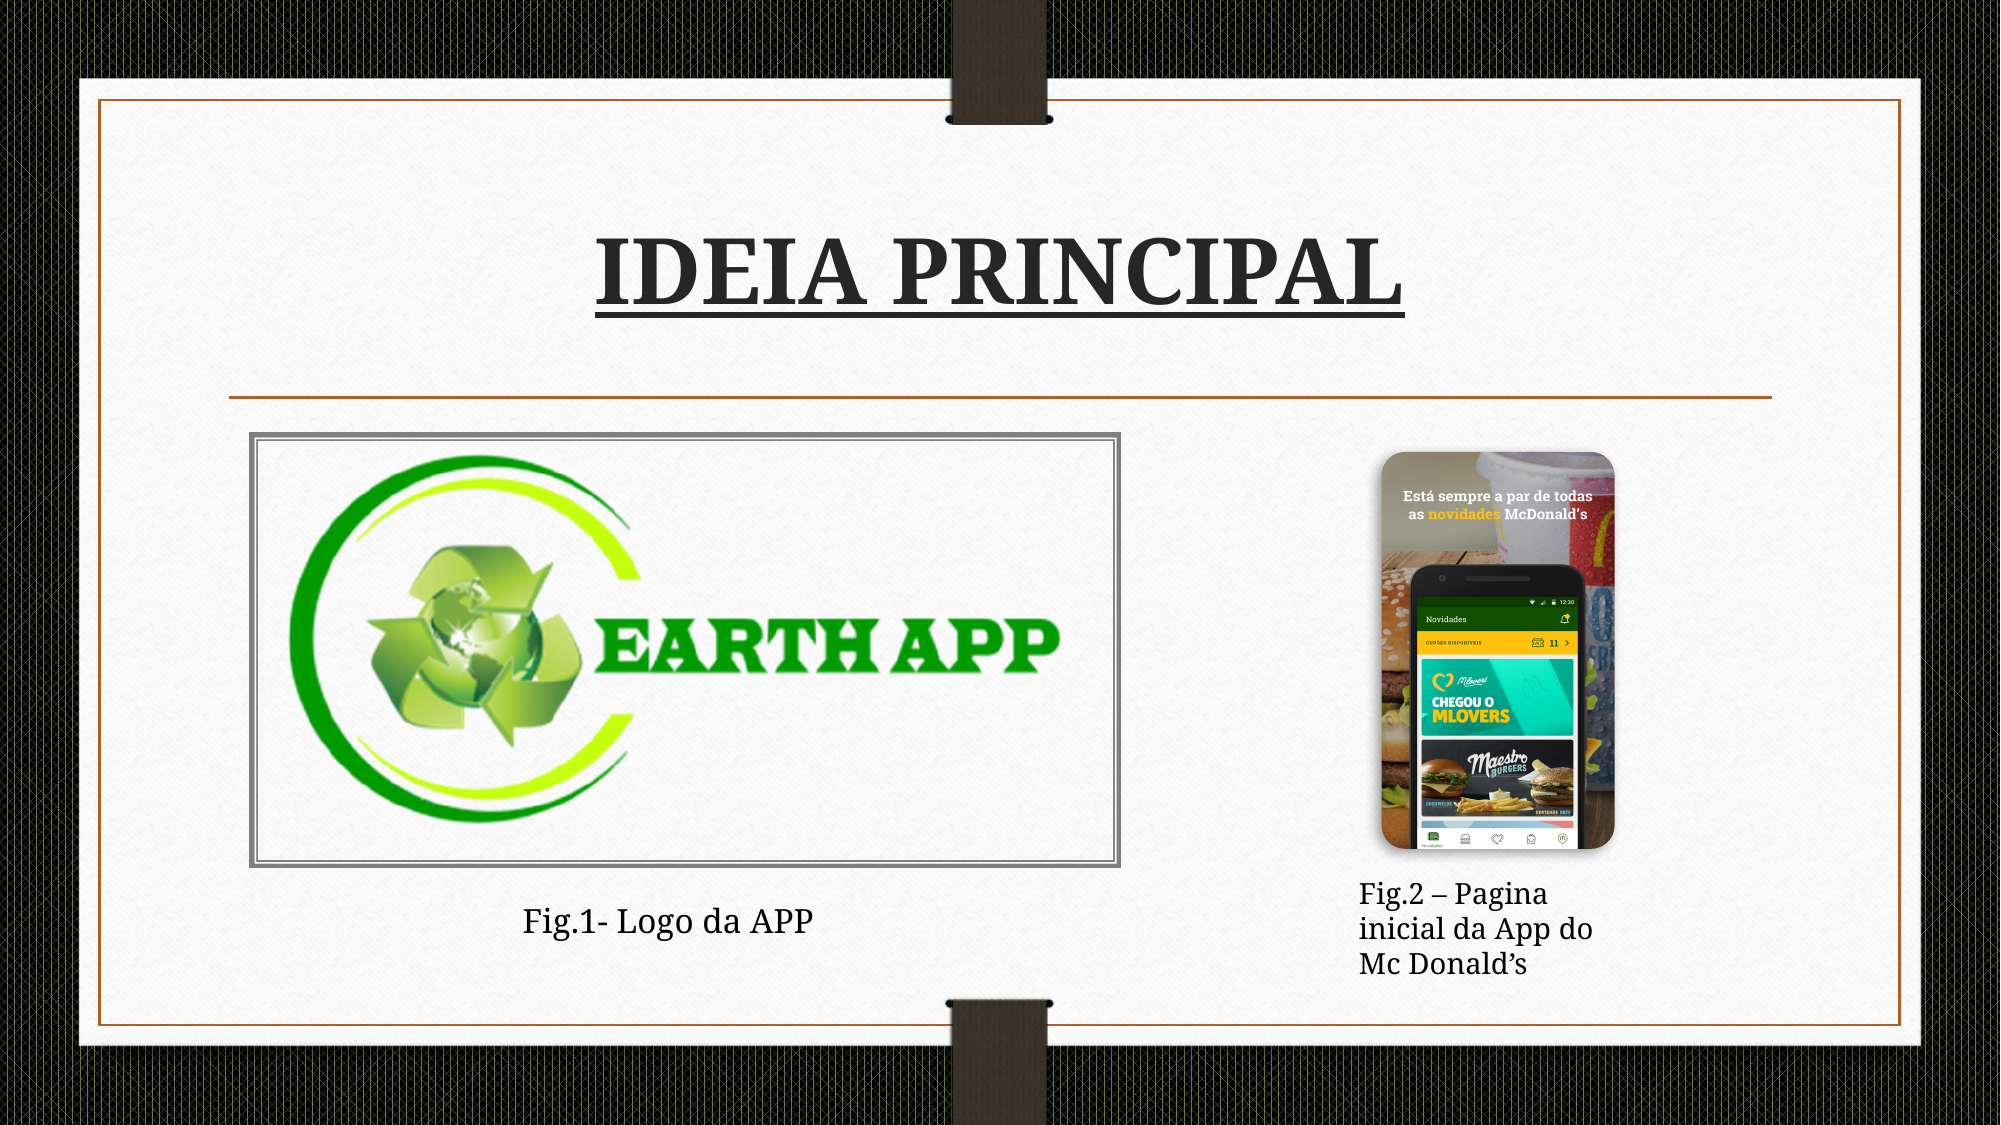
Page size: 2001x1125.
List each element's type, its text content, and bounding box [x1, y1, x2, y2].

picture [0, 0, 948, 1125]
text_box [249, 432, 1121, 949]
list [1381, 451, 1615, 850]
text_box Fig.2 – Pagina inicial da App do Mc Donald’s [1344, 867, 1653, 988]
title IDEIA PRINCIPAL [212, 161, 1788, 375]
picture [101, 0, 2000, 1125]
